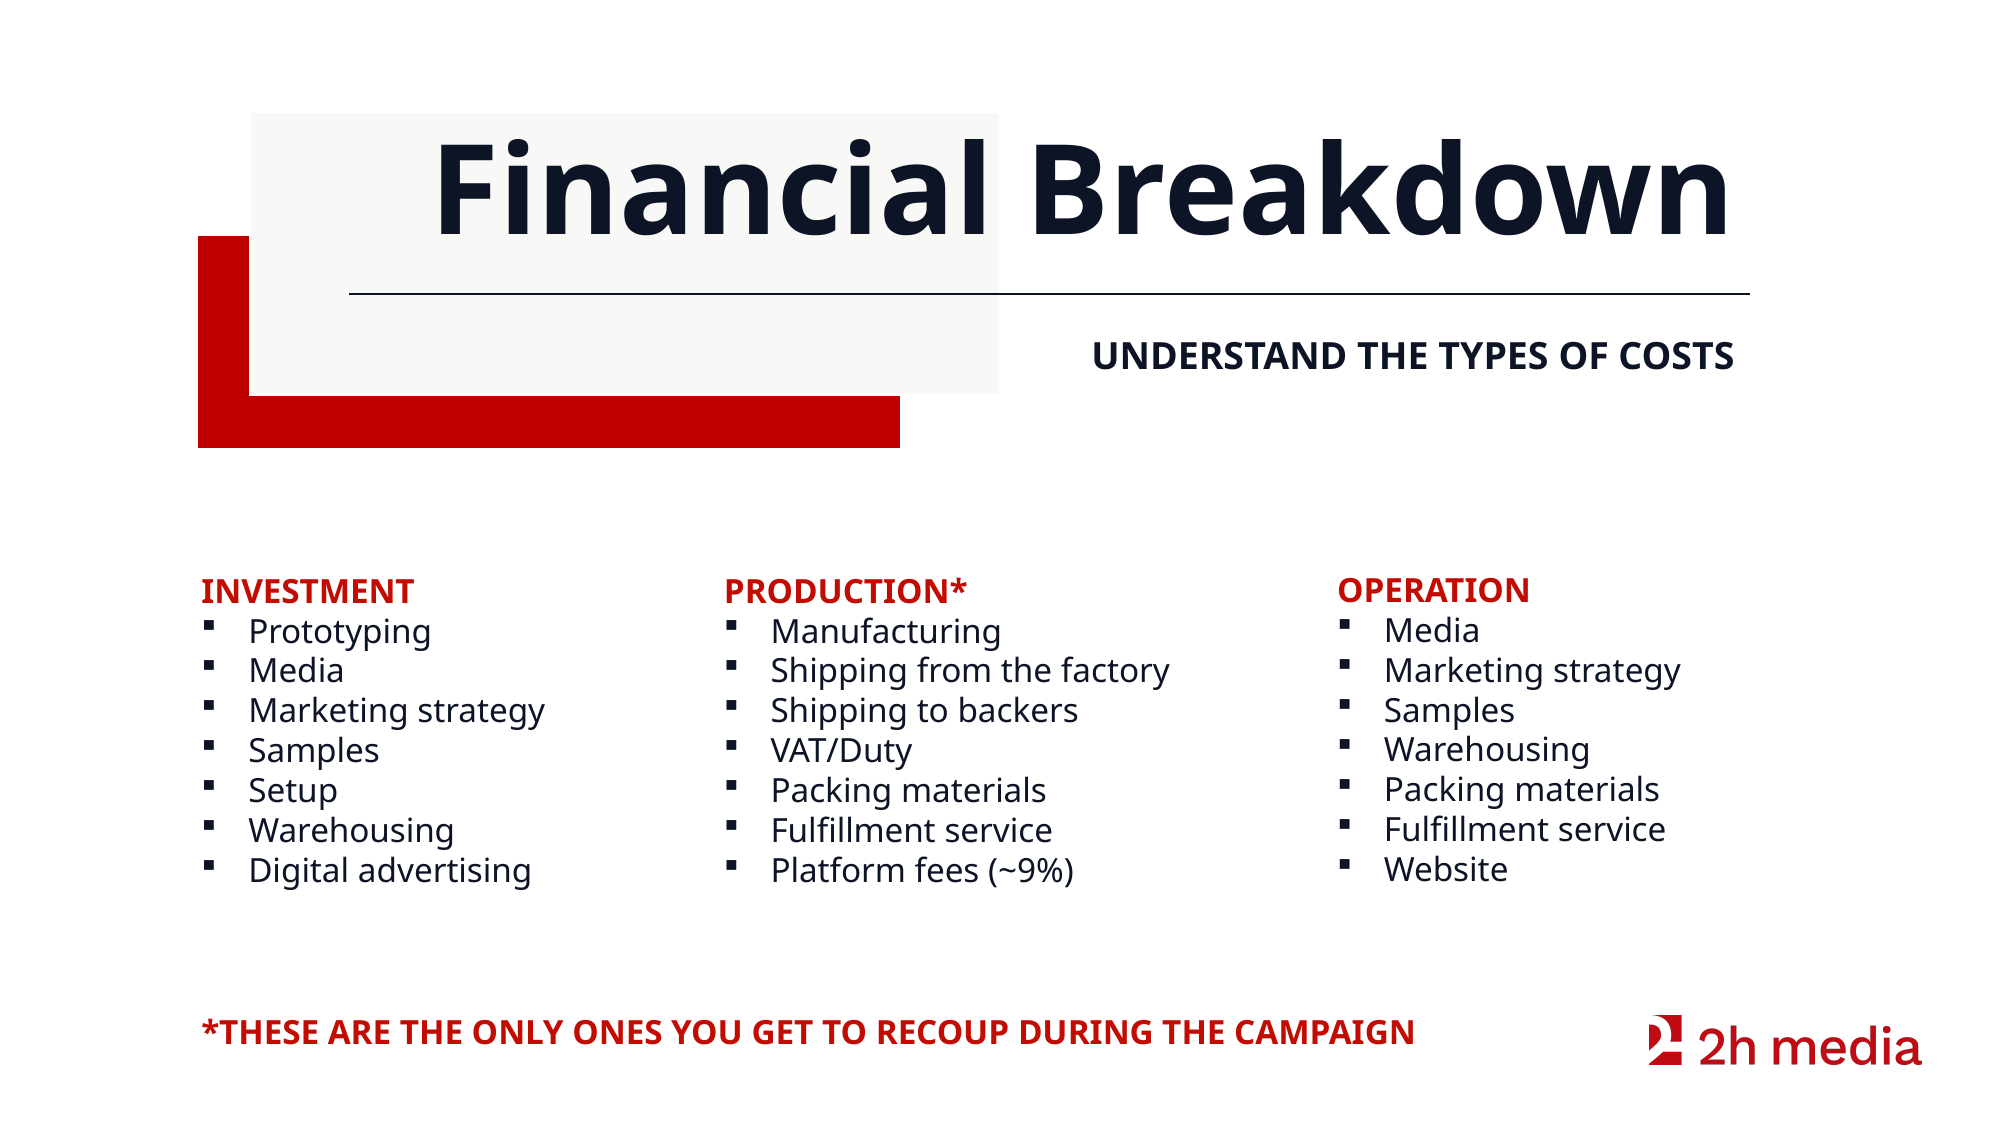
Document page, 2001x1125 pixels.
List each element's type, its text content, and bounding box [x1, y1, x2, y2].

text_box Understand the types of costs [249, 330, 1750, 389]
text_box Financial Breakdown [249, 110, 1750, 270]
text_box Investment Prototyping Media Marketing strategy Samples Setup Warehousing Digital advertising [186, 562, 678, 937]
text_box Production* Manufacturing Shipping from the factory Shipping to backers VAT/Duty Packing materials Fulfillment service Platform fees (~9%) [708, 562, 1200, 1004]
text_box Operation Media Marketing strategy Samples Warehousing Packing materials Fulfillment service Website [1322, 561, 1814, 1016]
text_box *These are the only ones you get to recoup during the campaign [186, 1004, 1569, 1125]
picture [1649, 1015, 1922, 1065]
